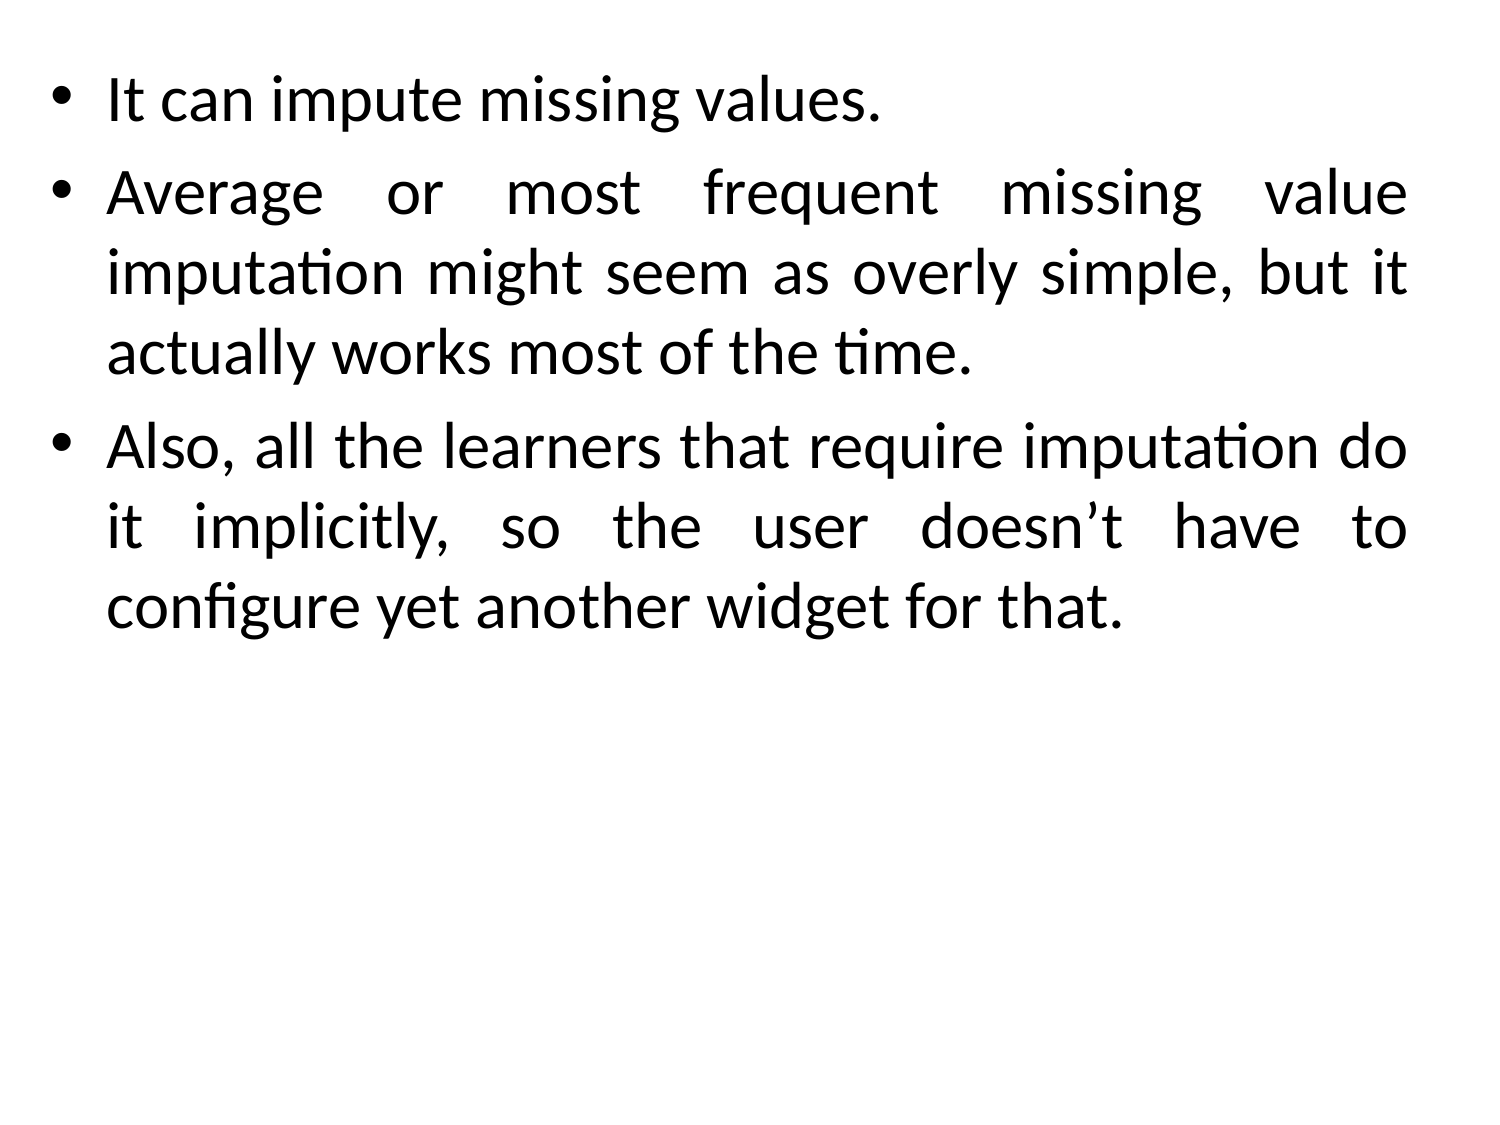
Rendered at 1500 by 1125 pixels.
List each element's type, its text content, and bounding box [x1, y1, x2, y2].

list It can impute missing values. Average or most frequent missing value imputation might seem as overly simple, but it actually works most of the time. Also, all the learners that require imputation do it implicitly, so the user doesn’t have to configure yet another widget for that. [35, 46, 1425, 1005]
